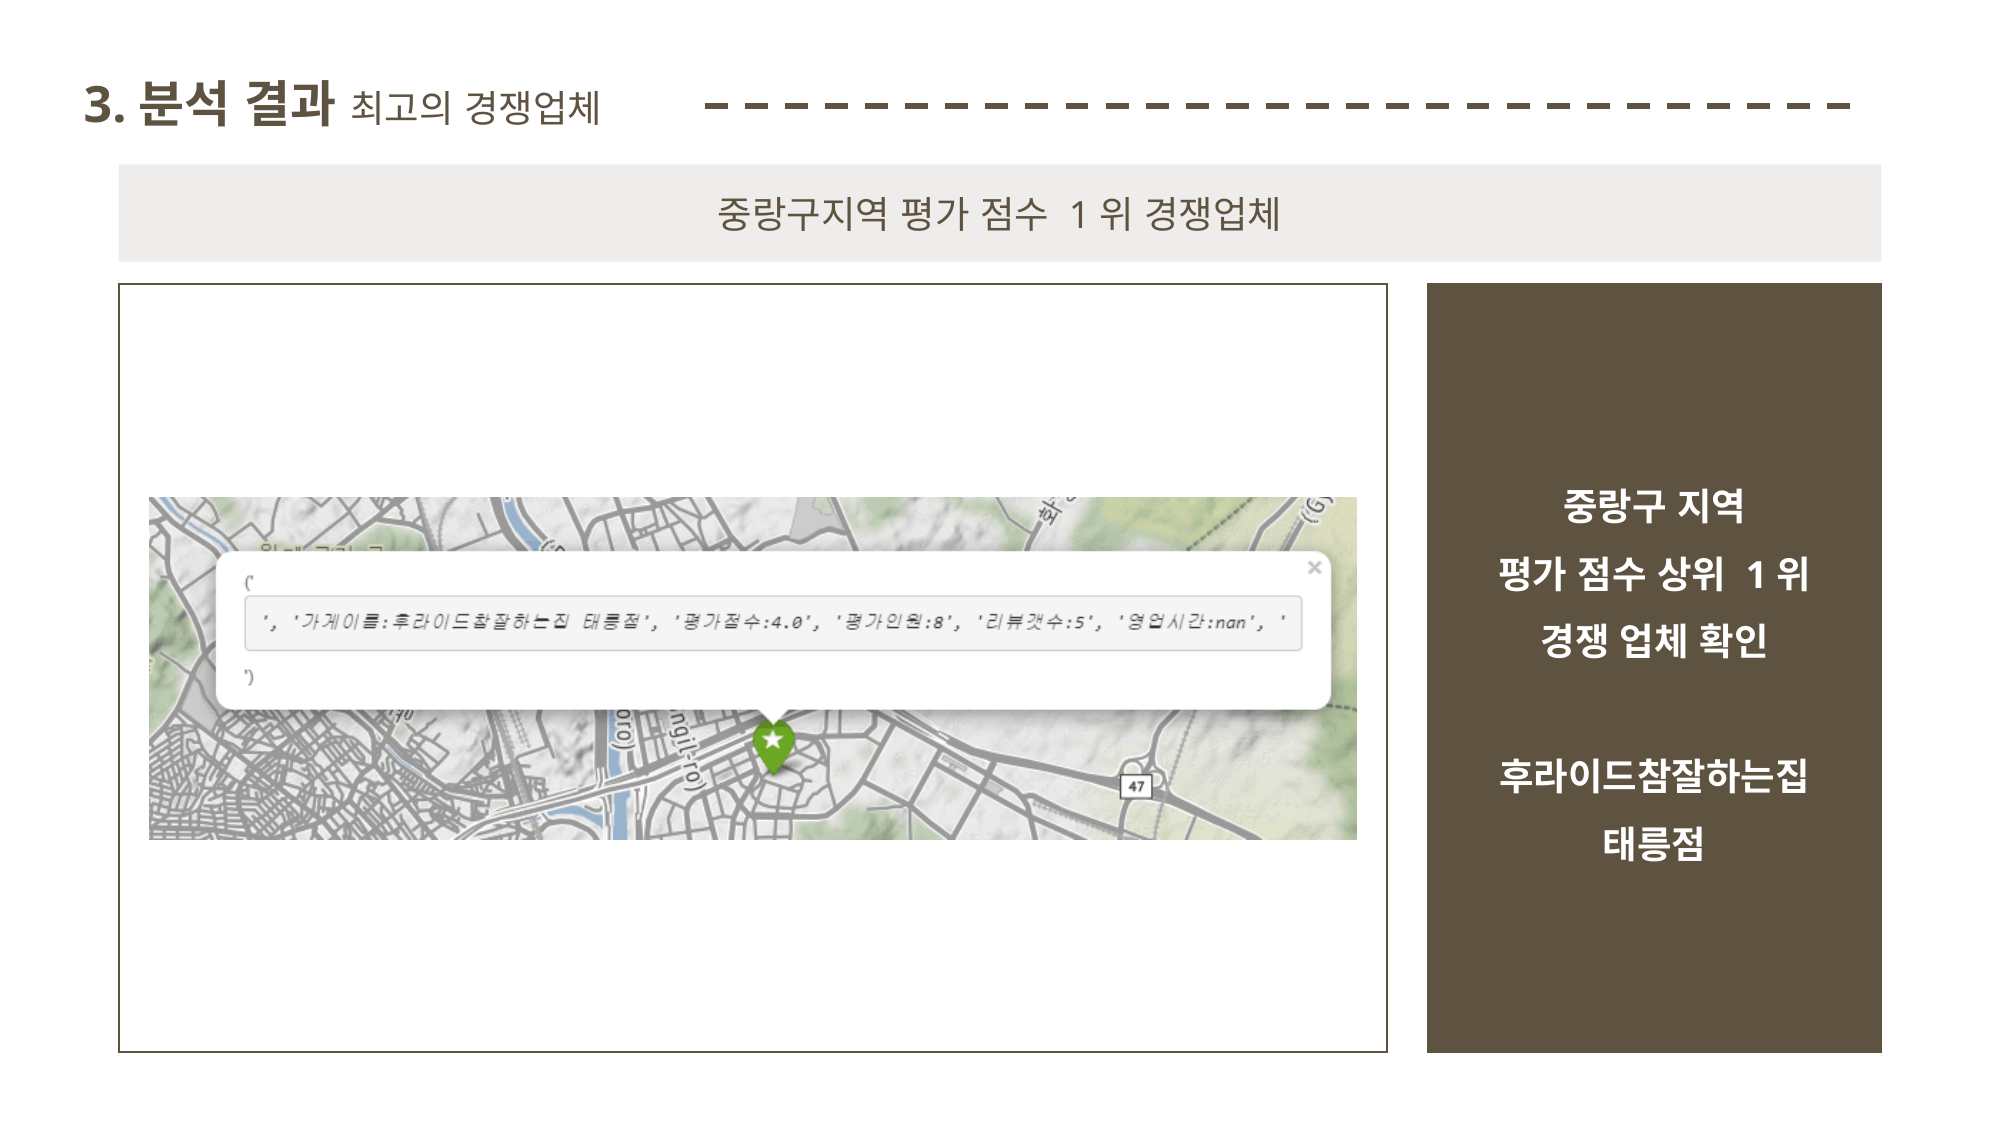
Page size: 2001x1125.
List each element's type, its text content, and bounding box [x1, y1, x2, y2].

text_box 중랑구지역 평가 점수 1위 경쟁업체 [702, 183, 1297, 244]
text_box [118, 283, 1388, 1053]
picture [149, 497, 1357, 840]
text_box 3.분석 결과 최고의 경쟁업체 [68, 47, 705, 165]
text_box 중랑구 지역 평가 점수 상위 1위 경쟁 업체 확인 후라이드참잘하는집 태릉점 [1415, 453, 1895, 874]
text_box [1427, 283, 1882, 453]
text_box [1427, 874, 1882, 1053]
text_box [118, 163, 1882, 263]
